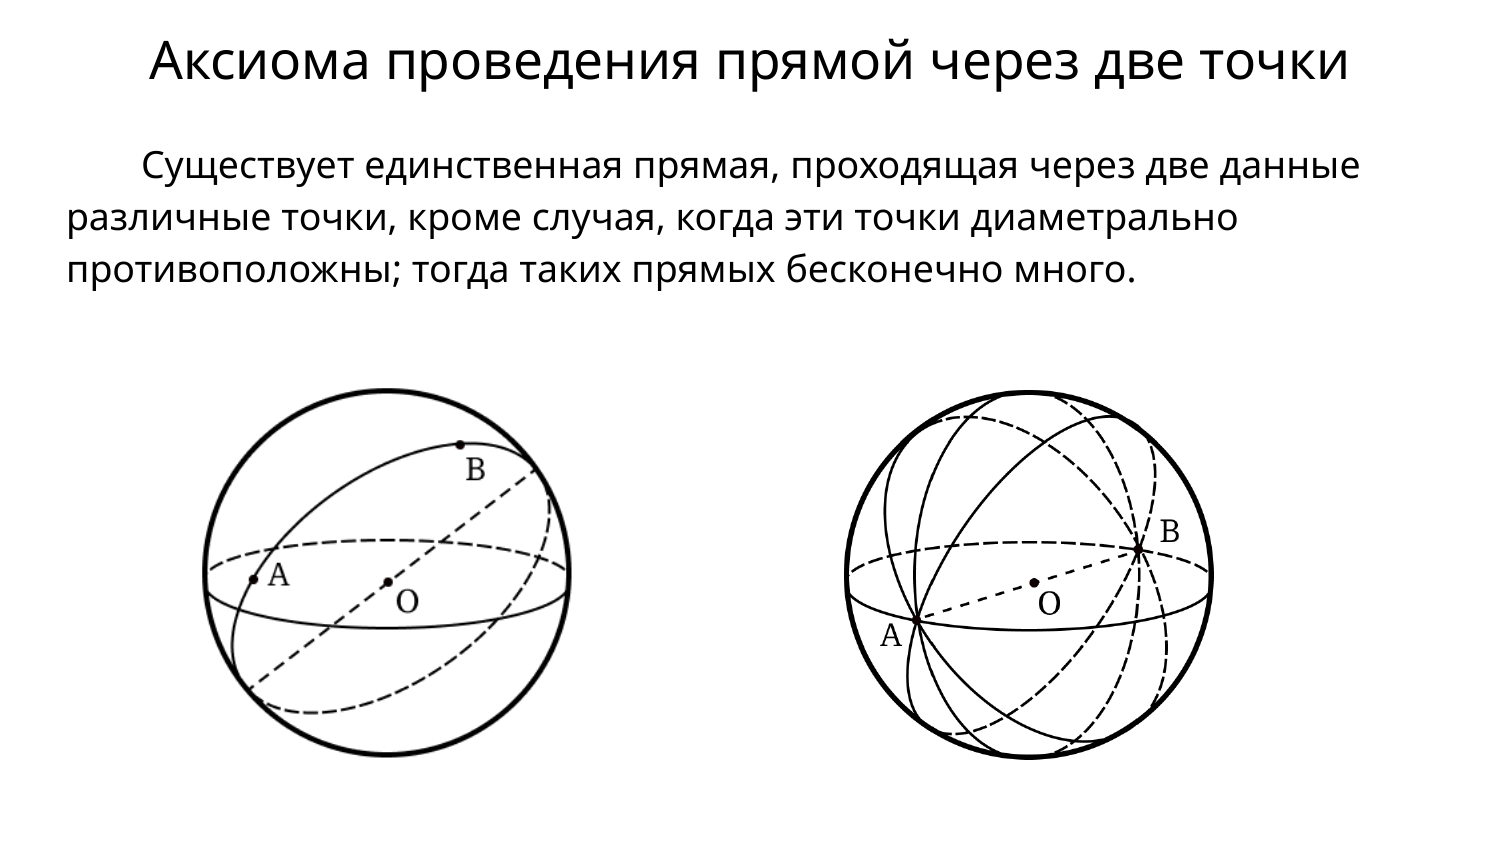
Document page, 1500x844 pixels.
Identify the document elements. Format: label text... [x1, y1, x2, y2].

list Существует единственная прямая, проходящая через две данные различные точки, кроме случая, когда эти точки диаметрально противоположны; тогда таких прямых бесконечно много. [51, 119, 1449, 346]
picture [183, 372, 588, 771]
title Аксиома проведения прямой через две точки [51, 11, 1449, 106]
picture [827, 365, 1233, 778]
